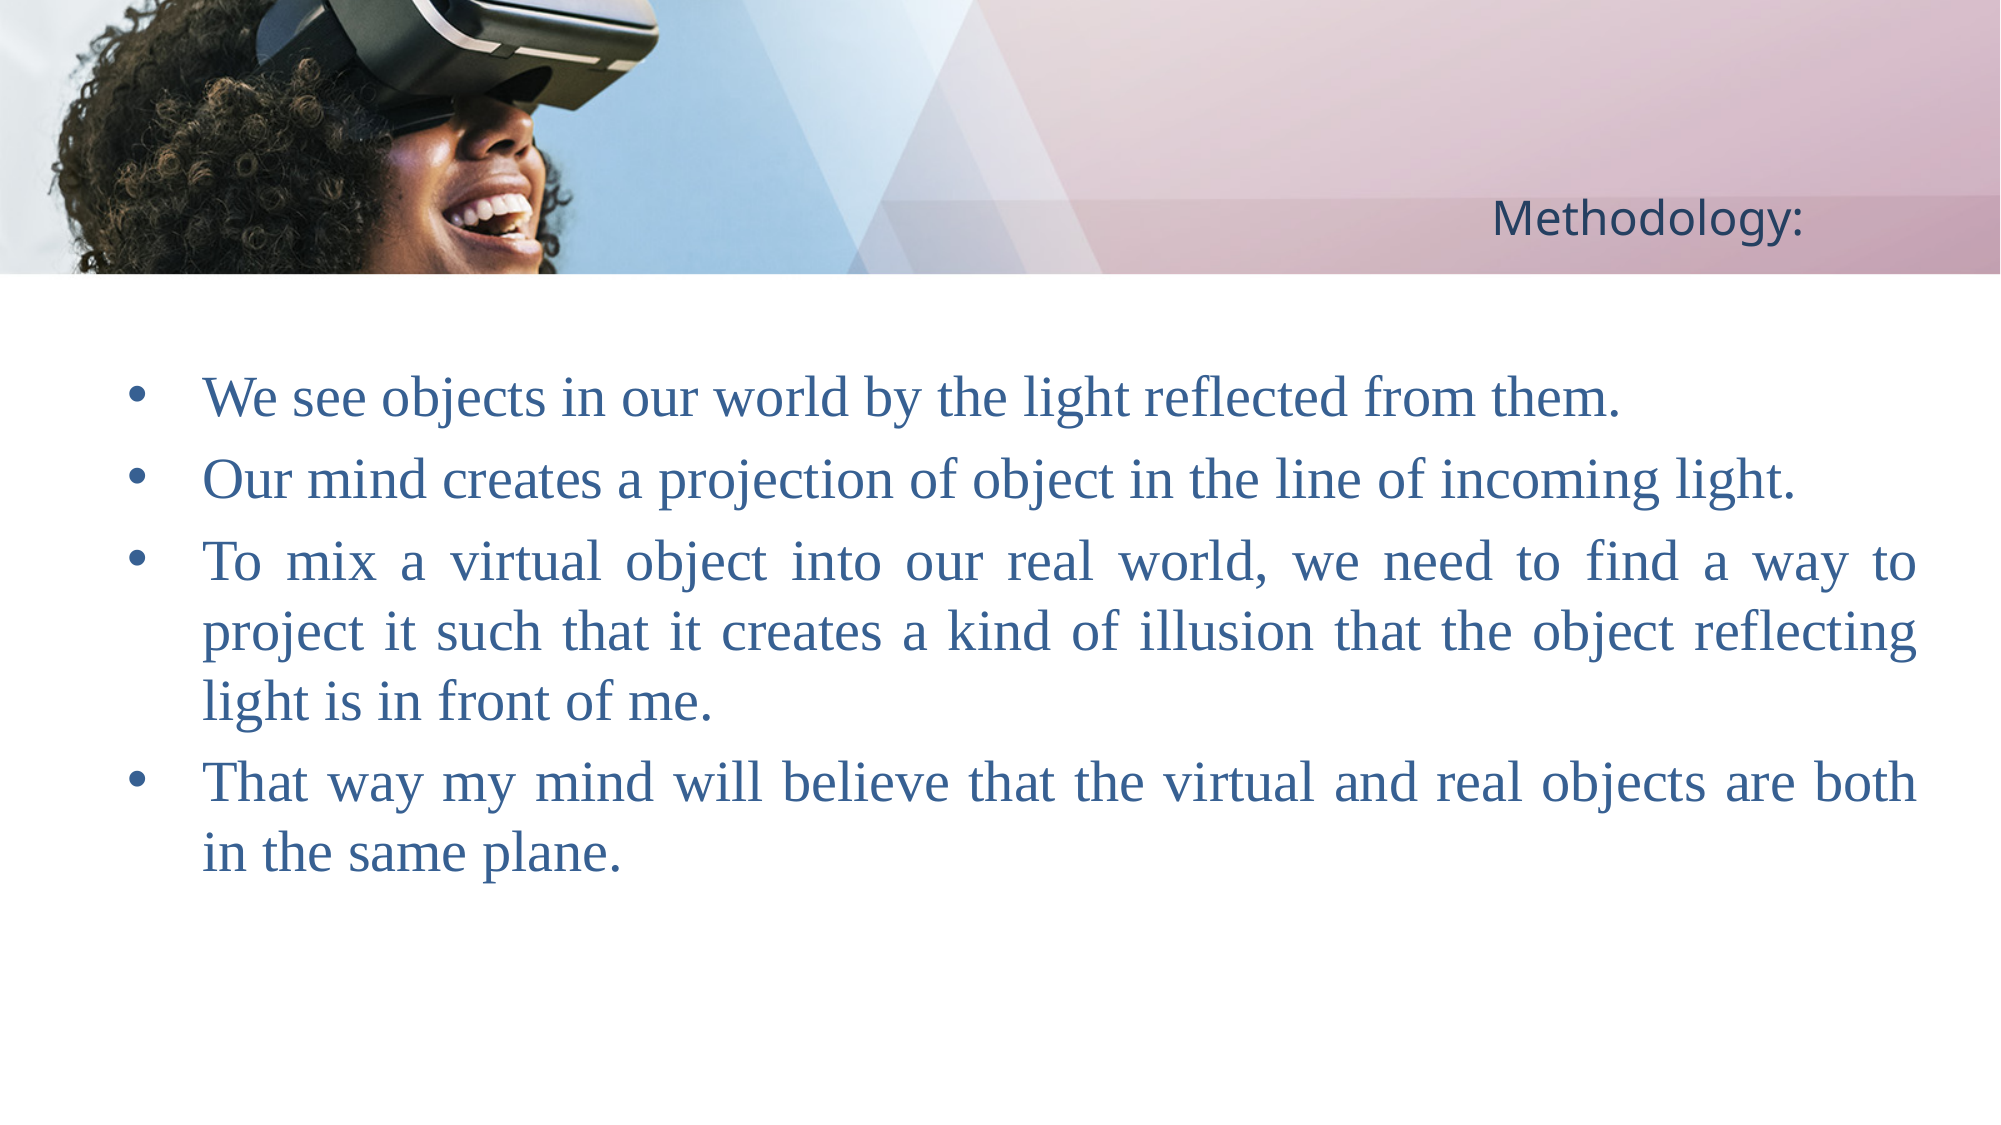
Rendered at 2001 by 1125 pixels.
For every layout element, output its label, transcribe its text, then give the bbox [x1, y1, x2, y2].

list We see objects in our world by the light reflected from them. Our mind creates a projection of object in the line of incoming light. To mix a virtual object into our real world, we need to find a way to project it such that it creates a kind of illusion that the object reflecting light is in front of me. That way my mind will believe that the virtual and real objects are both in the same plane. [112, 351, 1935, 962]
picture [0, 0, 2001, 1125]
title Methodology: [112, 179, 1820, 312]
